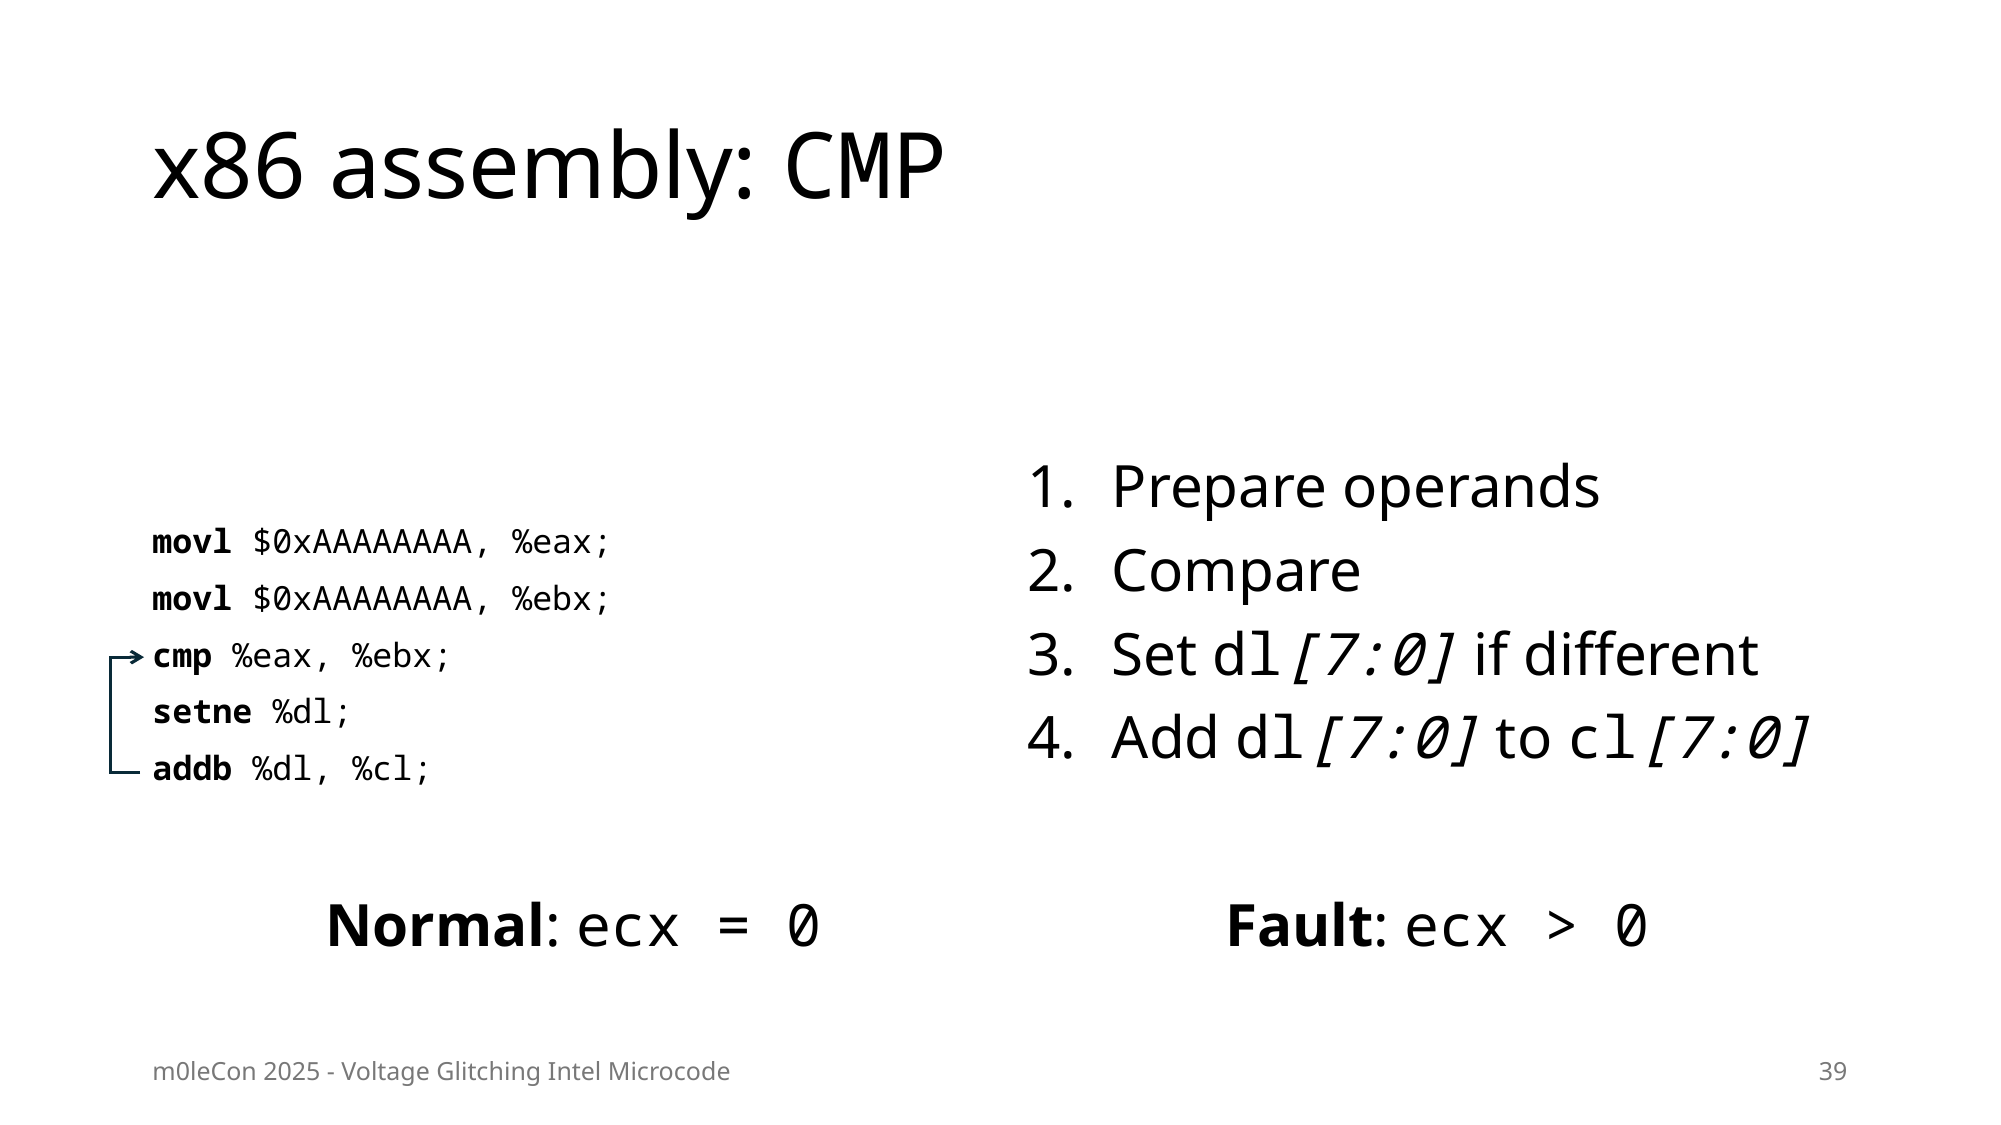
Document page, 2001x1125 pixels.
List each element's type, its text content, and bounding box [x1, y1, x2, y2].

text_box [109, 649, 145, 774]
slide_number 39 [1412, 1042, 1863, 1103]
list Prepare operands Compare Set dl[7:0] if different Add dl[7:0] to cl[7:0] [1012, 299, 1863, 1014]
footer m0leCon 2025 - Voltage Glitching Intel Microcode [137, 1042, 1338, 1103]
list movl $0xAAAAAAAA, %eax; movl $0xAAAAAAAA, %ebx; cmp %eax, %ebx; setne %dl; addb %dl, %cl; [137, 299, 988, 1014]
title x86 assembly: CMP [137, 59, 1863, 278]
text_box Normal: ecx = 0 Fault: ecx > 0 [310, 880, 1665, 966]
